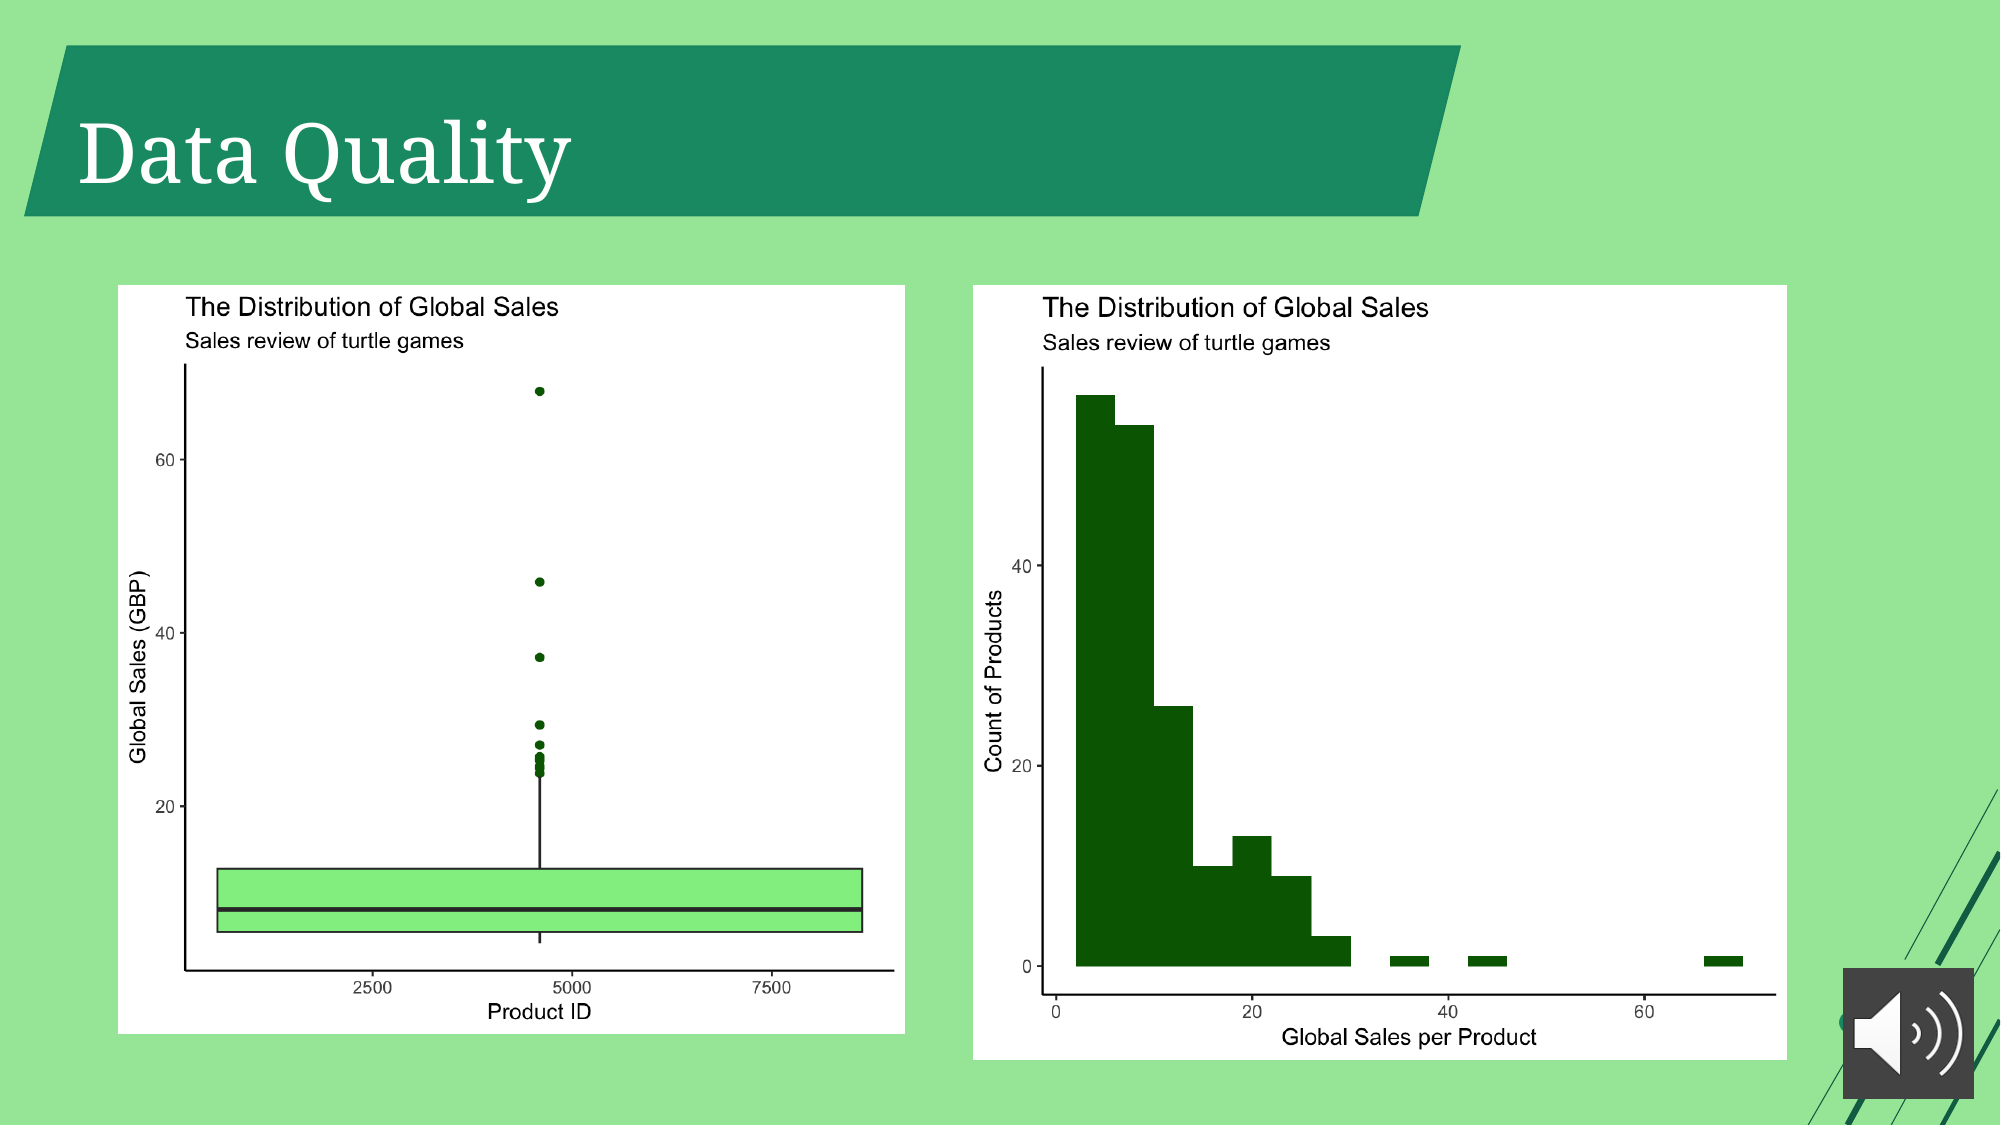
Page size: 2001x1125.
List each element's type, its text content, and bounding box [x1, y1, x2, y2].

picture [118, 285, 905, 1034]
title Data Quality [62, 43, 1688, 270]
picture [1833, 931, 1976, 1100]
picture [973, 285, 1787, 1060]
